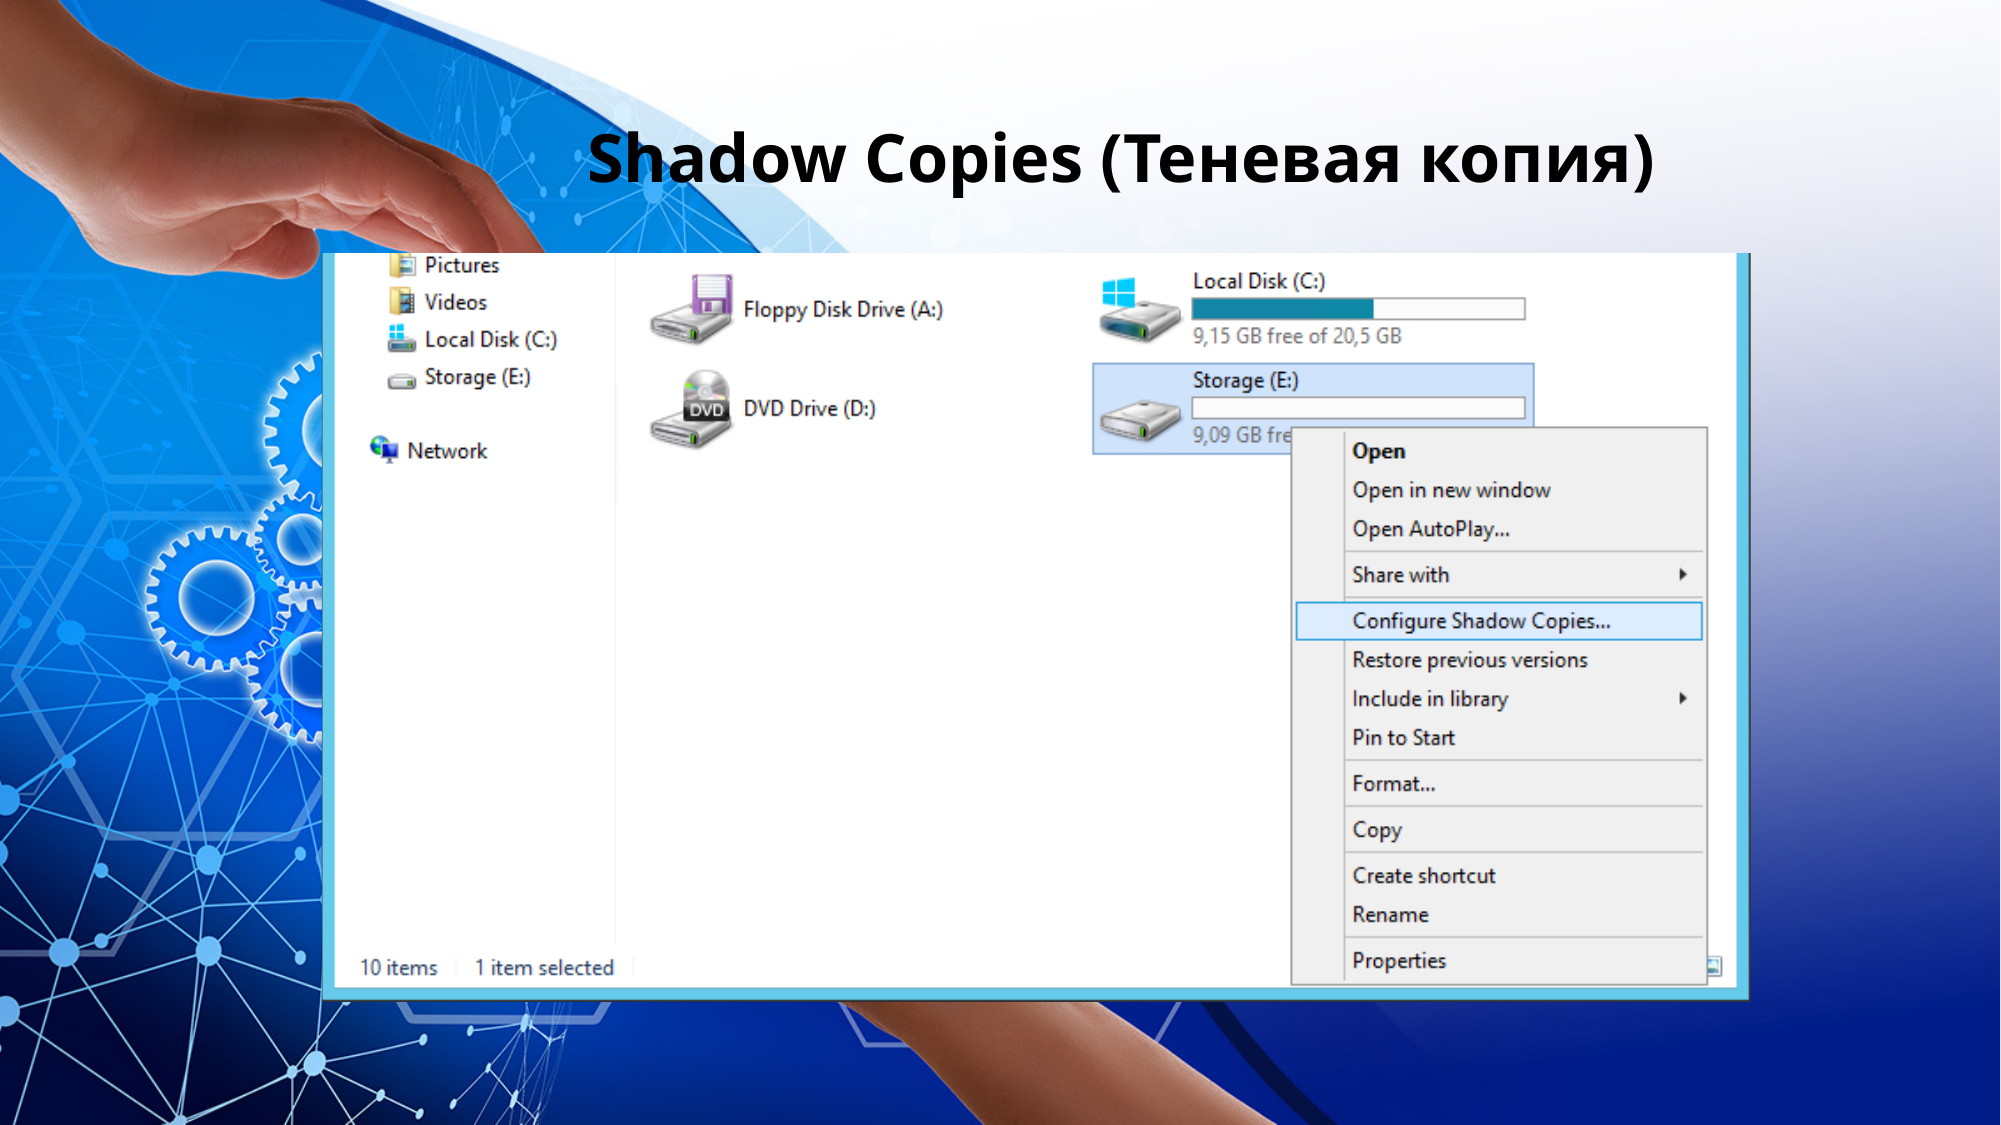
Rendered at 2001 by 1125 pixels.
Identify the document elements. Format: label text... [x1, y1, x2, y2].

text_box Shadow Copies (Теневая копия) [514, 108, 1729, 203]
picture [0, 0, 2001, 1125]
